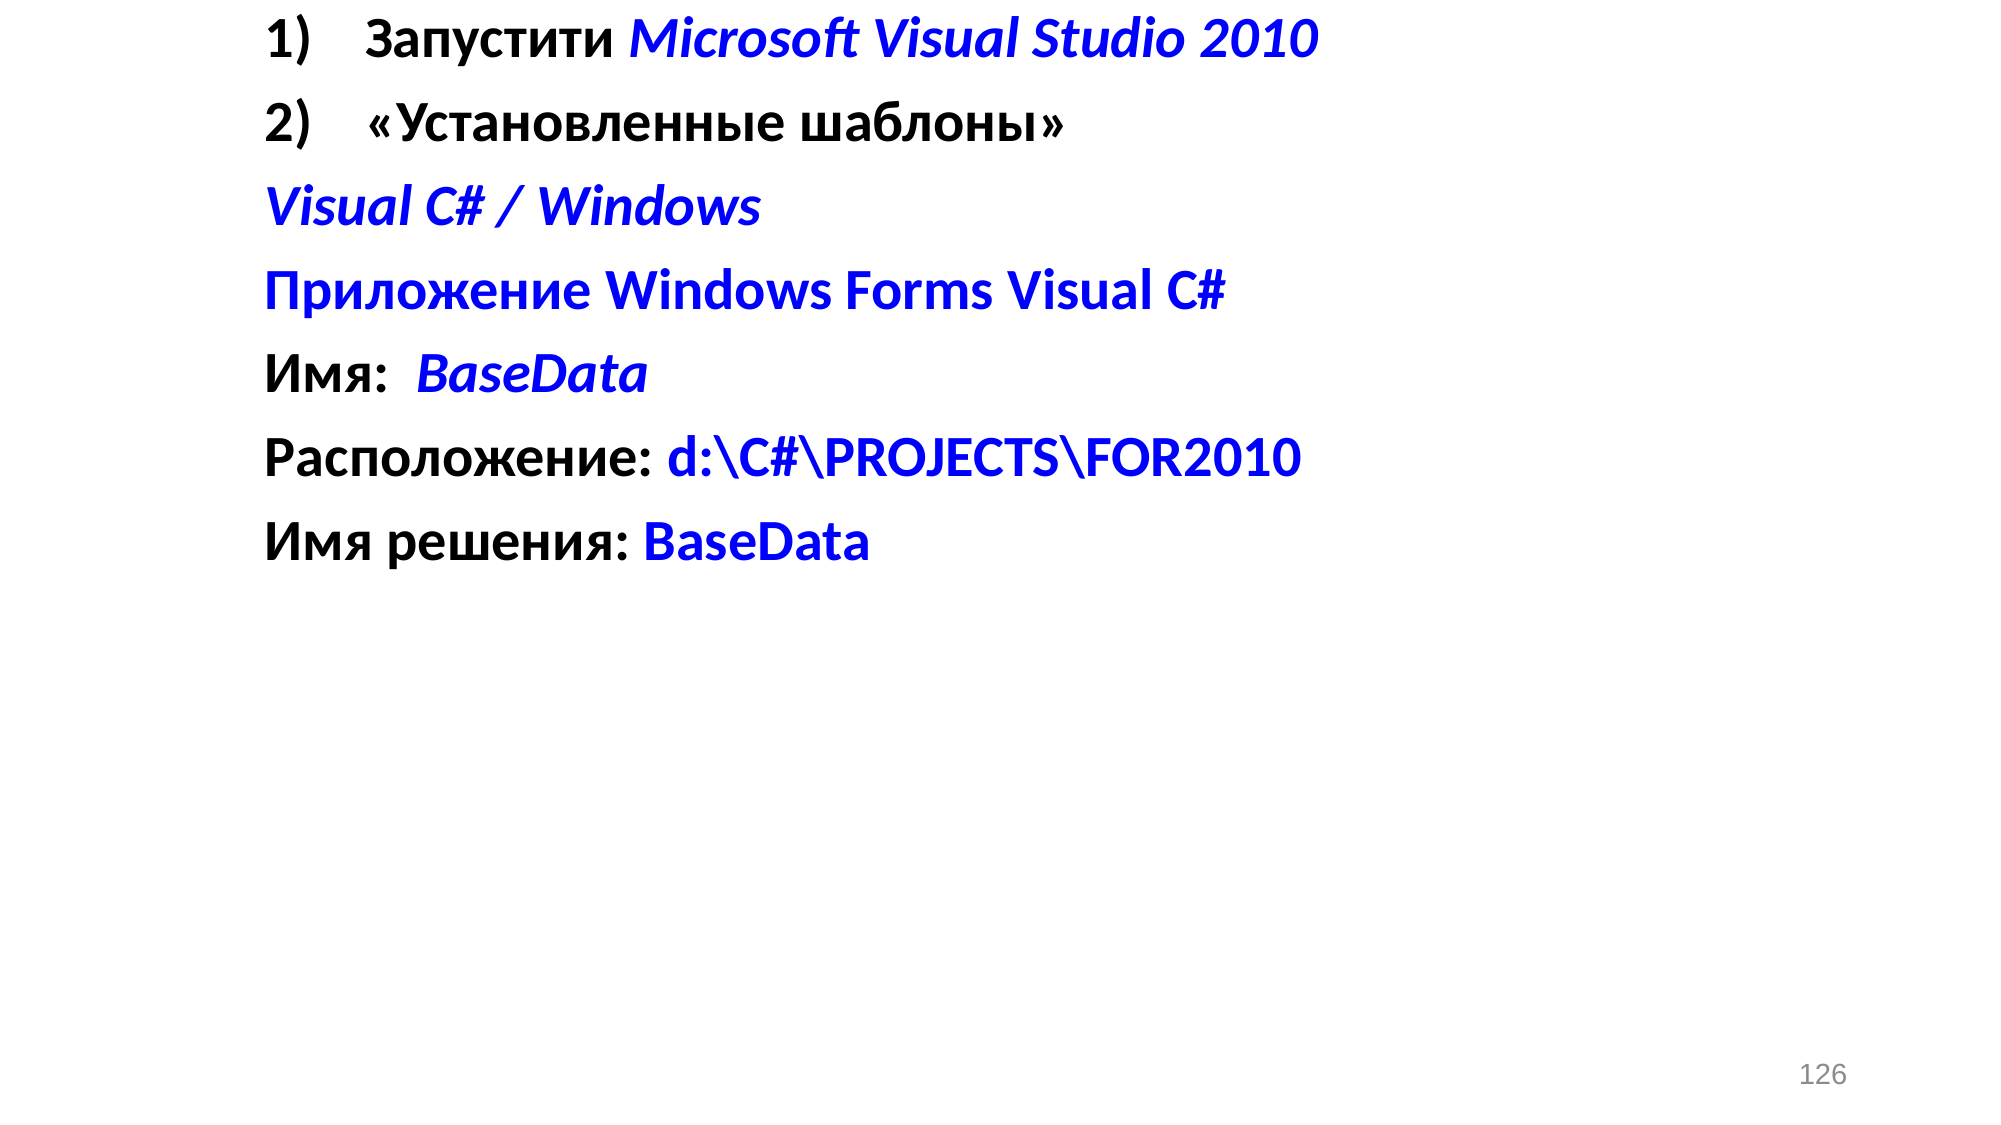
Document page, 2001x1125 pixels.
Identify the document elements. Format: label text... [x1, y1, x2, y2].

list Запустити Microsoft Visual Studio 2010 «Установленные шаблоны» Visual C# / Windows Приложение Windows Forms Visual C# Имя: BaseData Расположение: d:\C#\PROJECTS\FOR2010 Имя решения: BaseData [249, 0, 1750, 1125]
slide_number 126 [1750, 1042, 1863, 1103]
